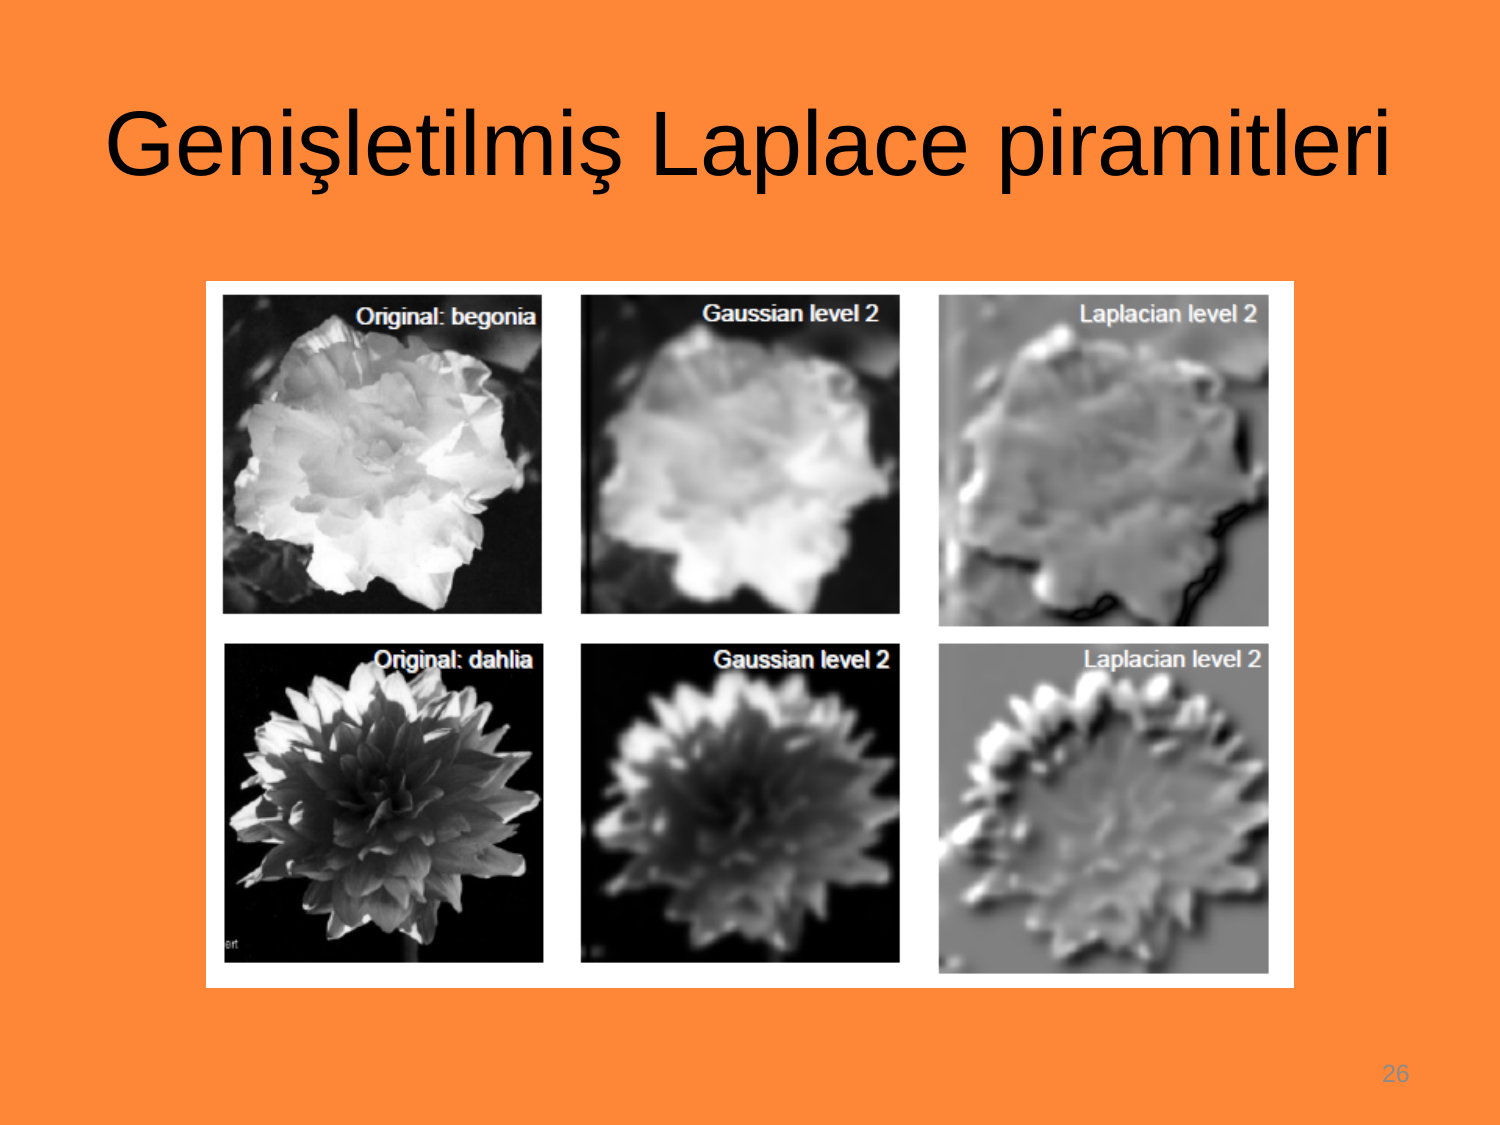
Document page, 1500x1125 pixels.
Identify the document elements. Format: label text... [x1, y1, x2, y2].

title Genişletilmiş Laplace piramitleri [75, 45, 1425, 233]
picture [206, 281, 1294, 988]
slide_number 26 [1074, 1042, 1425, 1103]
